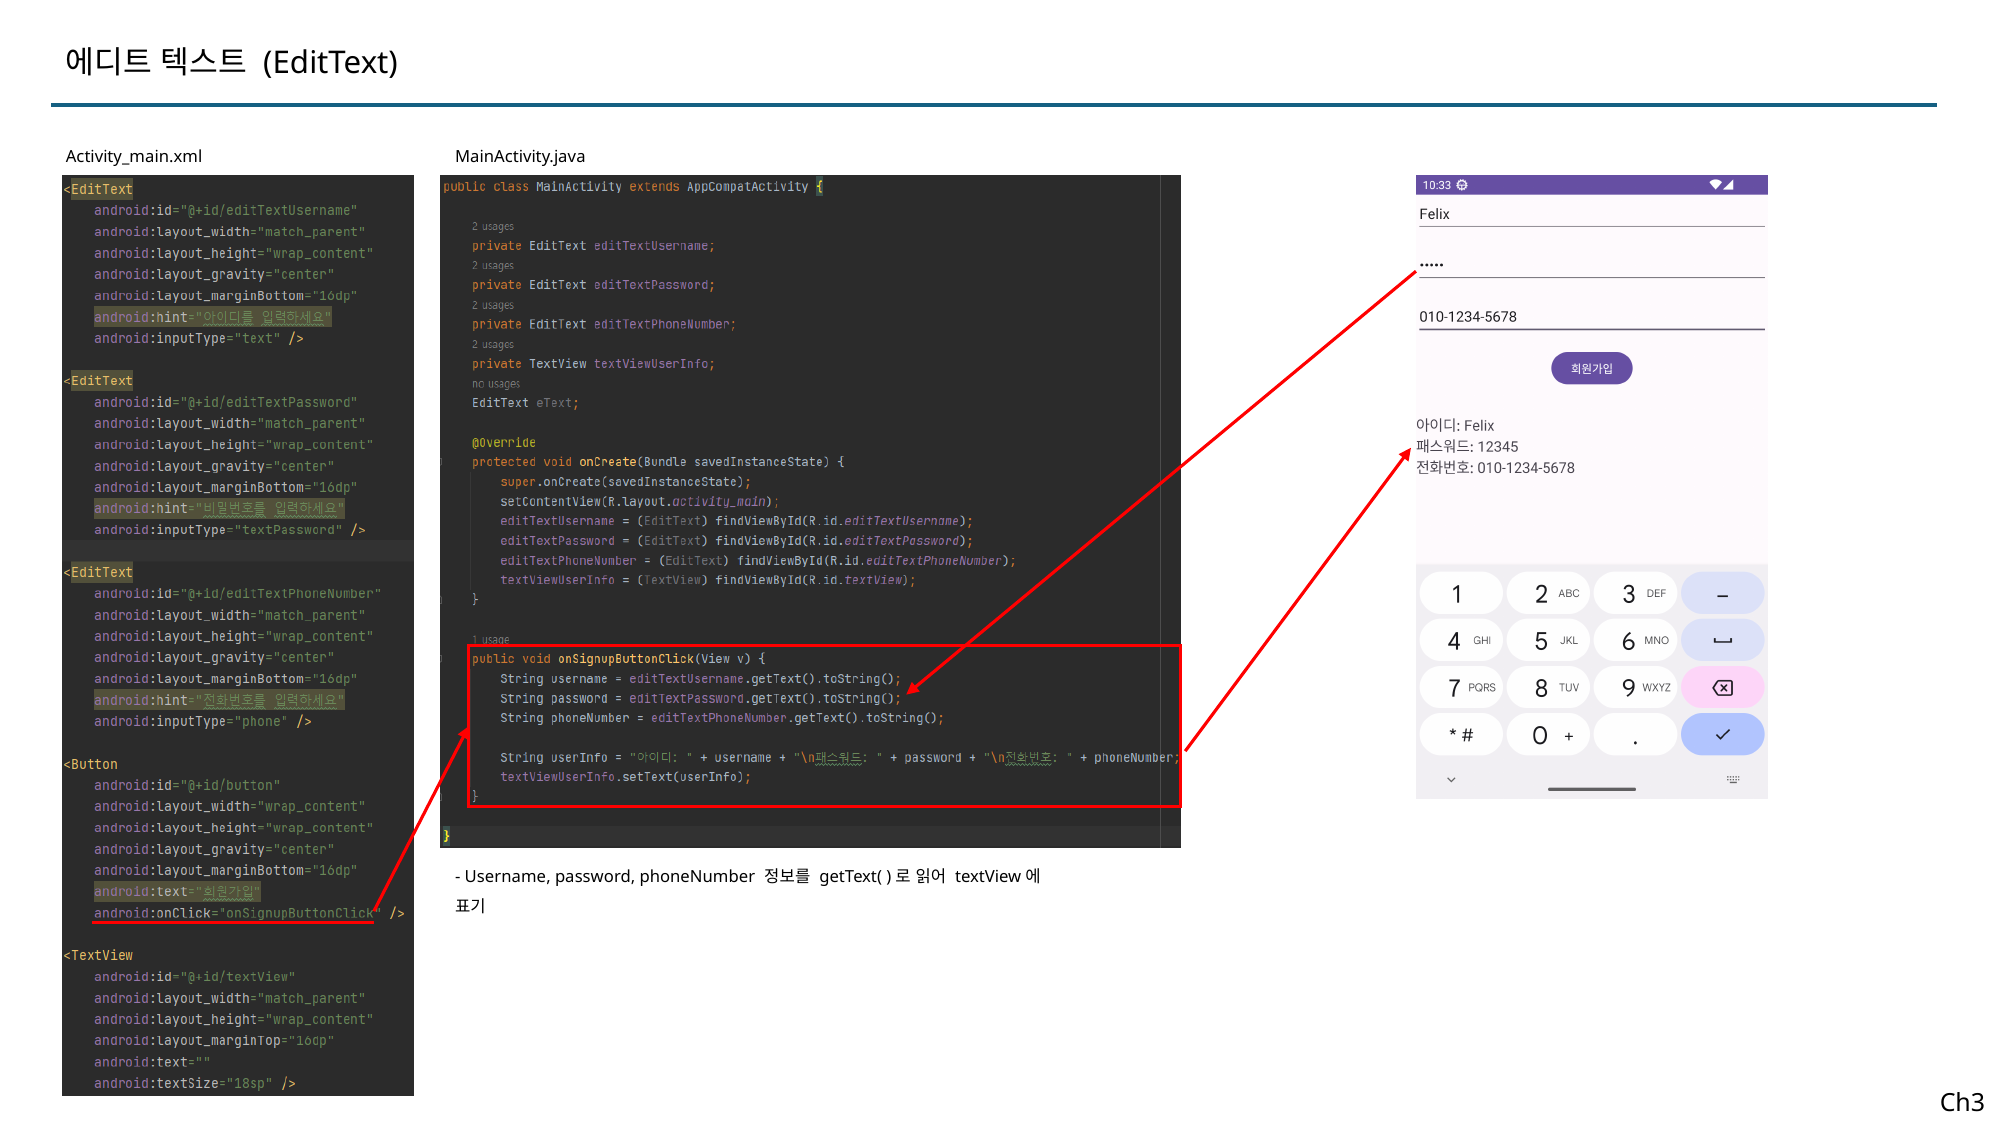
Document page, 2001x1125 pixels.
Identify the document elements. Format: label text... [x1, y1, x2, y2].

text_box Activity_main.xml [51, 128, 255, 173]
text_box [905, 270, 1417, 696]
picture [439, 174, 1181, 849]
text_box Ch3 [1913, 1079, 2000, 1125]
text_box 에디트 텍스트 (EditText) [50, 34, 697, 87]
text_box MainActivity.java [440, 128, 645, 173]
text_box - Username, password, phoneNumber 정보를 getText( )로 읽어 textView에 표기 [440, 849, 1088, 923]
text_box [373, 725, 470, 912]
picture [1415, 174, 1768, 800]
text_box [1184, 696, 1412, 752]
picture [62, 174, 414, 1096]
